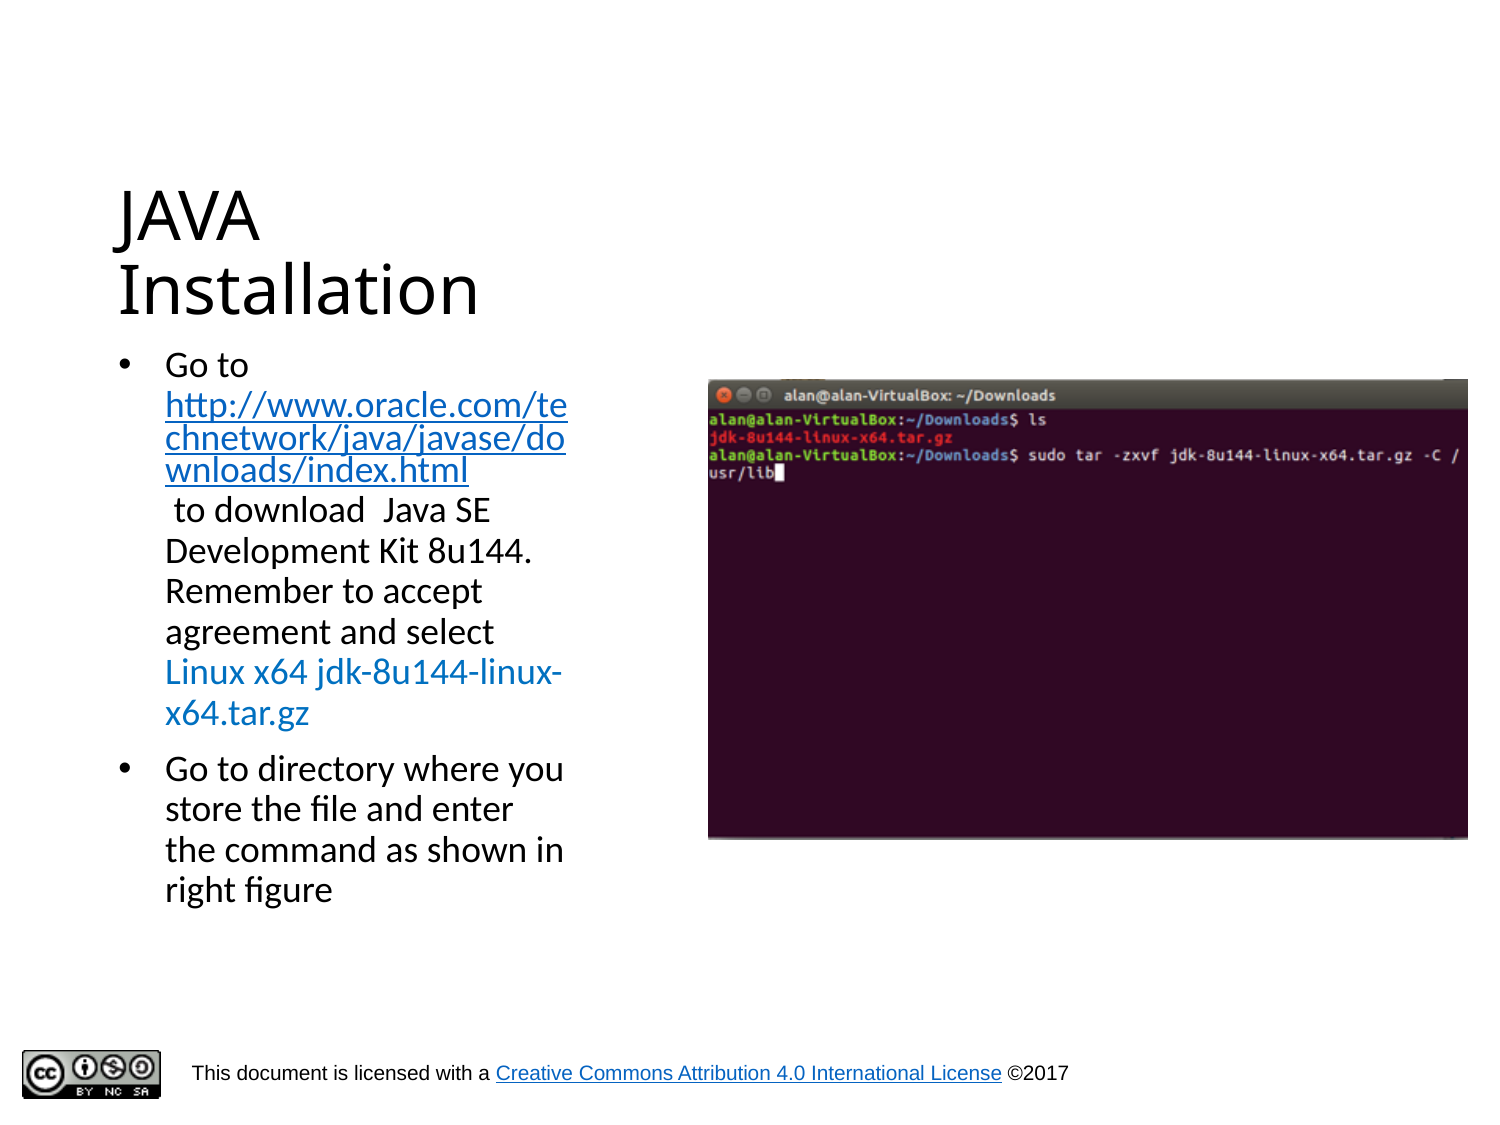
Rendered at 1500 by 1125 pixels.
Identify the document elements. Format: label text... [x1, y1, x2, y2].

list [708, 379, 1468, 840]
picture [22, 1050, 161, 1099]
title Java Installation [103, 74, 588, 337]
list Go to http://www.oracle.com/technetwork/java/javase/downloads/index.html to download Java SE Development Kit 8u144. Remember to accept agreement and select Linux x64 jdk-8u144-linux-x64.tar.gz Go to directory where you store the file and enter the command as shown in right figure [103, 337, 588, 963]
